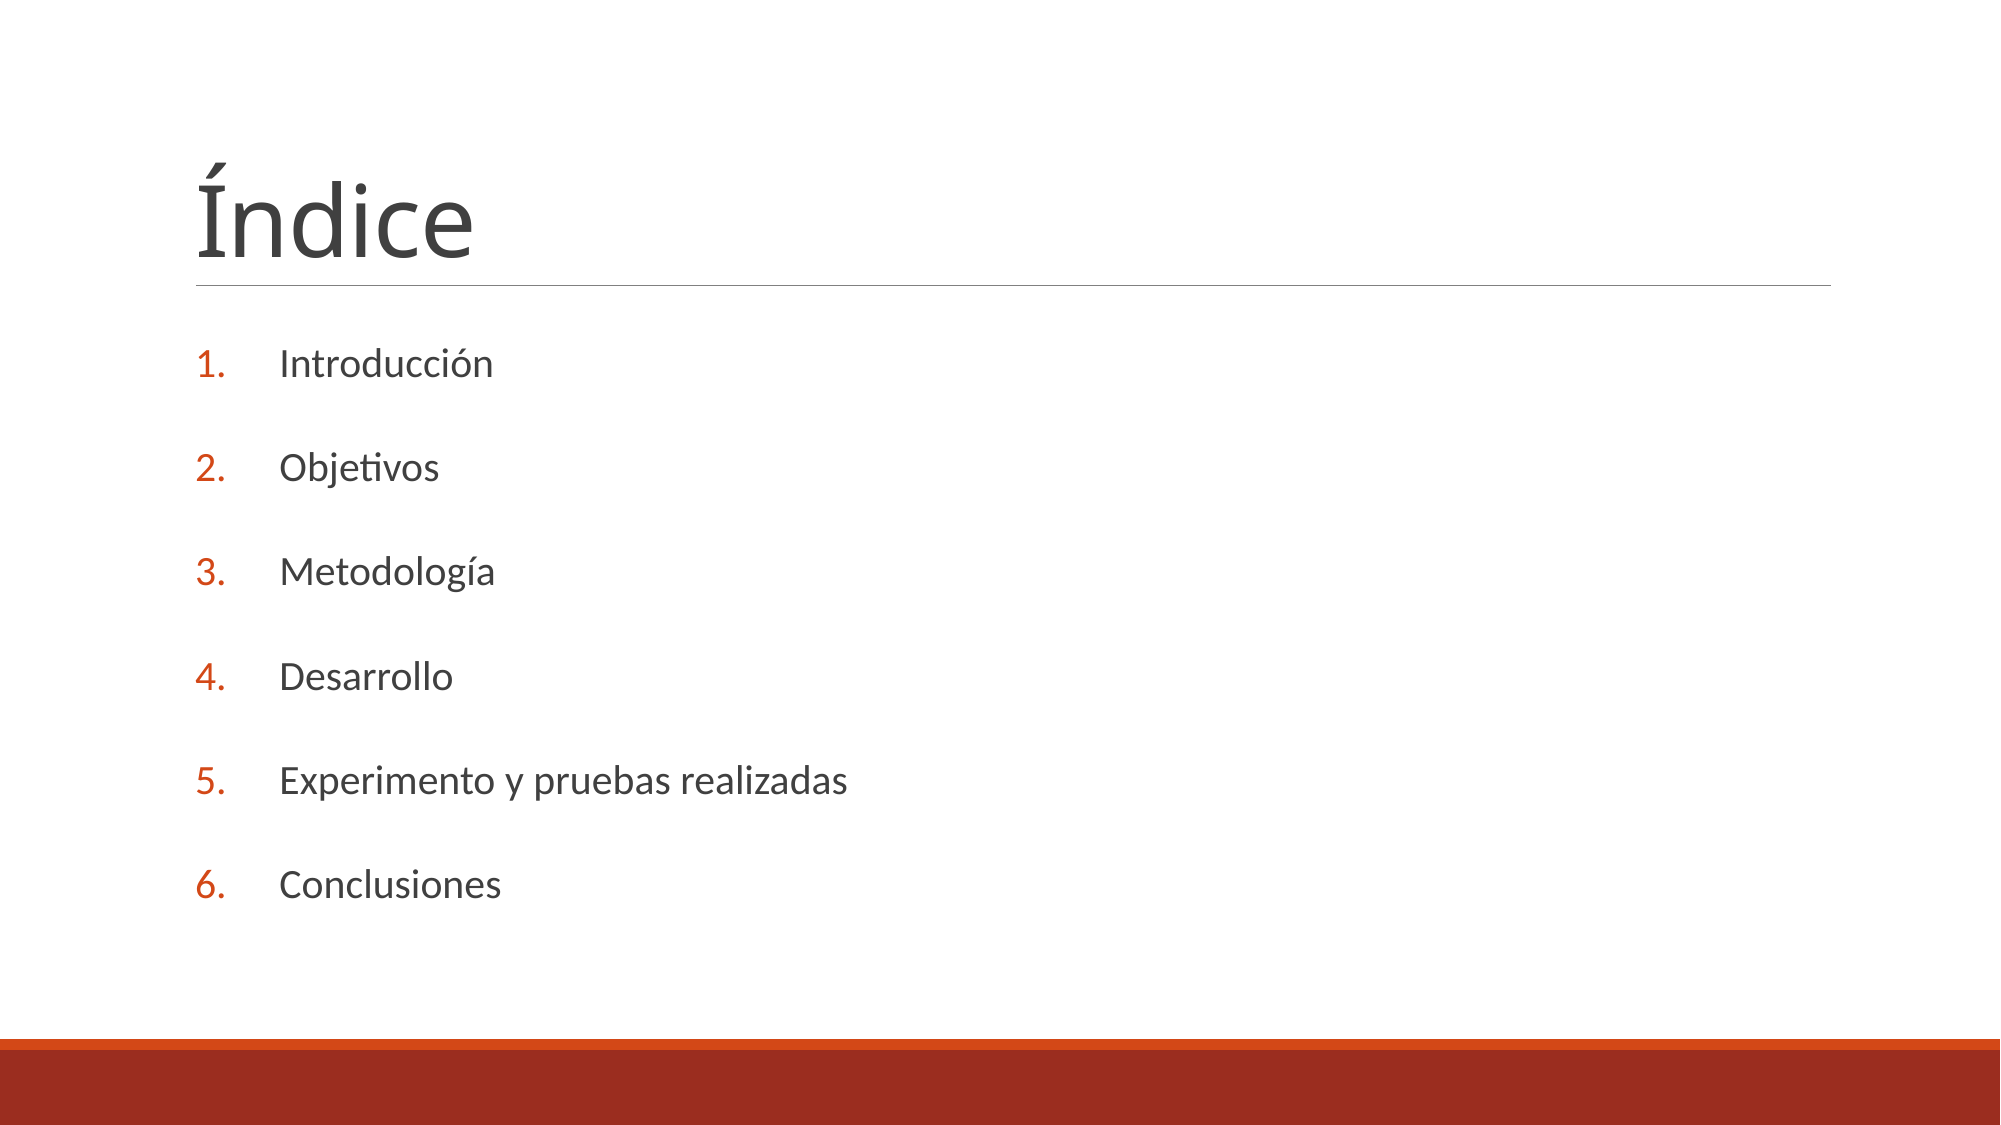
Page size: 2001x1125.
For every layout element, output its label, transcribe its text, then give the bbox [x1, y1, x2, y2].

title Índice [180, 47, 1830, 285]
list Introducción Objetivos Metodología Desarrollo Experimento y pruebas realizadas Conclusiones [180, 302, 1828, 1028]
